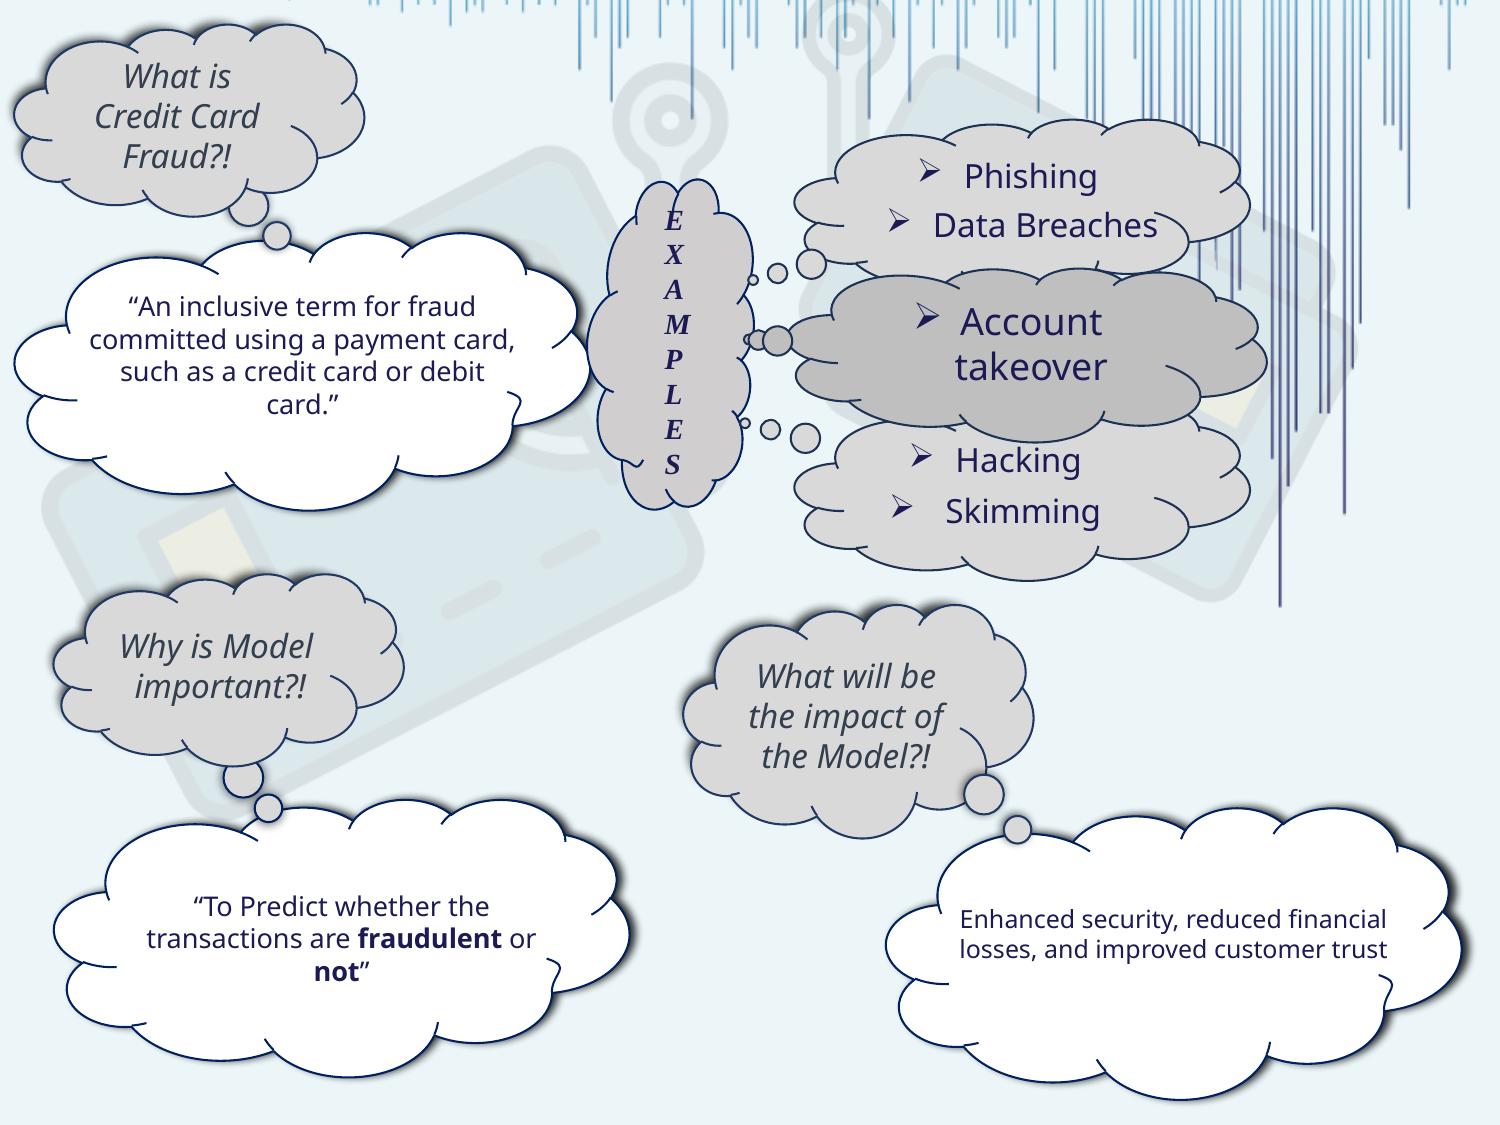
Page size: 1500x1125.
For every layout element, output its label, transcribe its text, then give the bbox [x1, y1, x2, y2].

picture [0, 0, 1500, 1125]
text_box [963, 773, 1005, 816]
text_box [1002, 814, 1033, 845]
text_box What is Credit Card Fraud?! [133, 23, 322, 40]
text_box [884, 807, 1463, 1101]
text_box “To Predict whether the transactions are fraudulent or not” [112, 881, 571, 995]
text_box What will be the impact of the Model?! [789, 621, 1035, 840]
text_box Enhanced security, reduced financial losses, and improved customer trust [933, 896, 1415, 971]
text_box [52, 844, 631, 1079]
